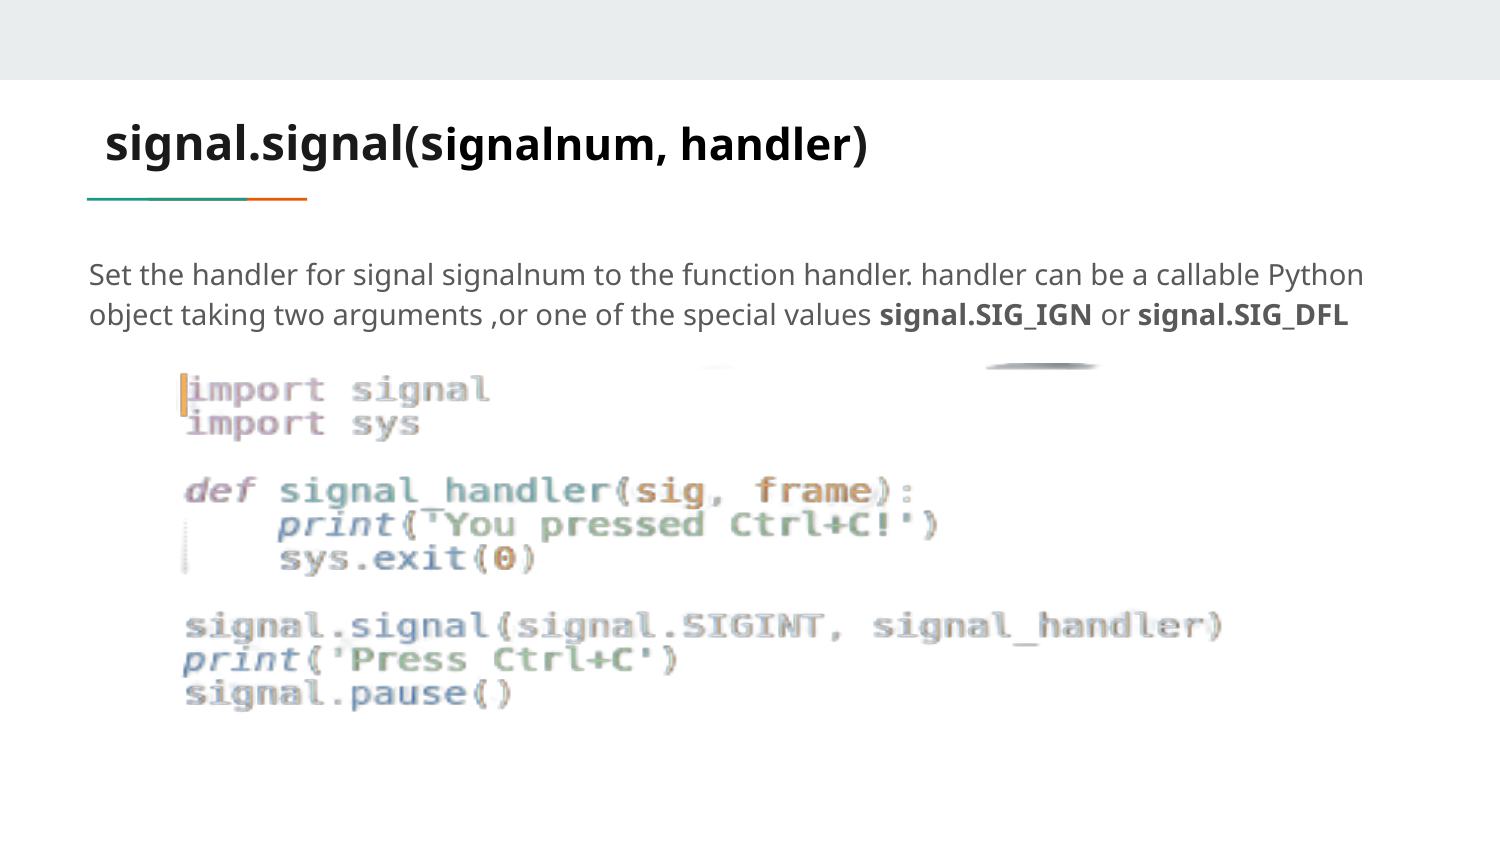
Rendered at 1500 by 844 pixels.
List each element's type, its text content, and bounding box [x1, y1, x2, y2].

list Set the handler for signal signalnum to the function handler. handler can be a callable Python object taking two arguments ,or one of the special values signal.SIG_IGN or signal.SIG_DFL [73, 236, 1422, 364]
picture [175, 363, 1266, 750]
title signal.signal(signalnum, handler) [90, 98, 1352, 186]
